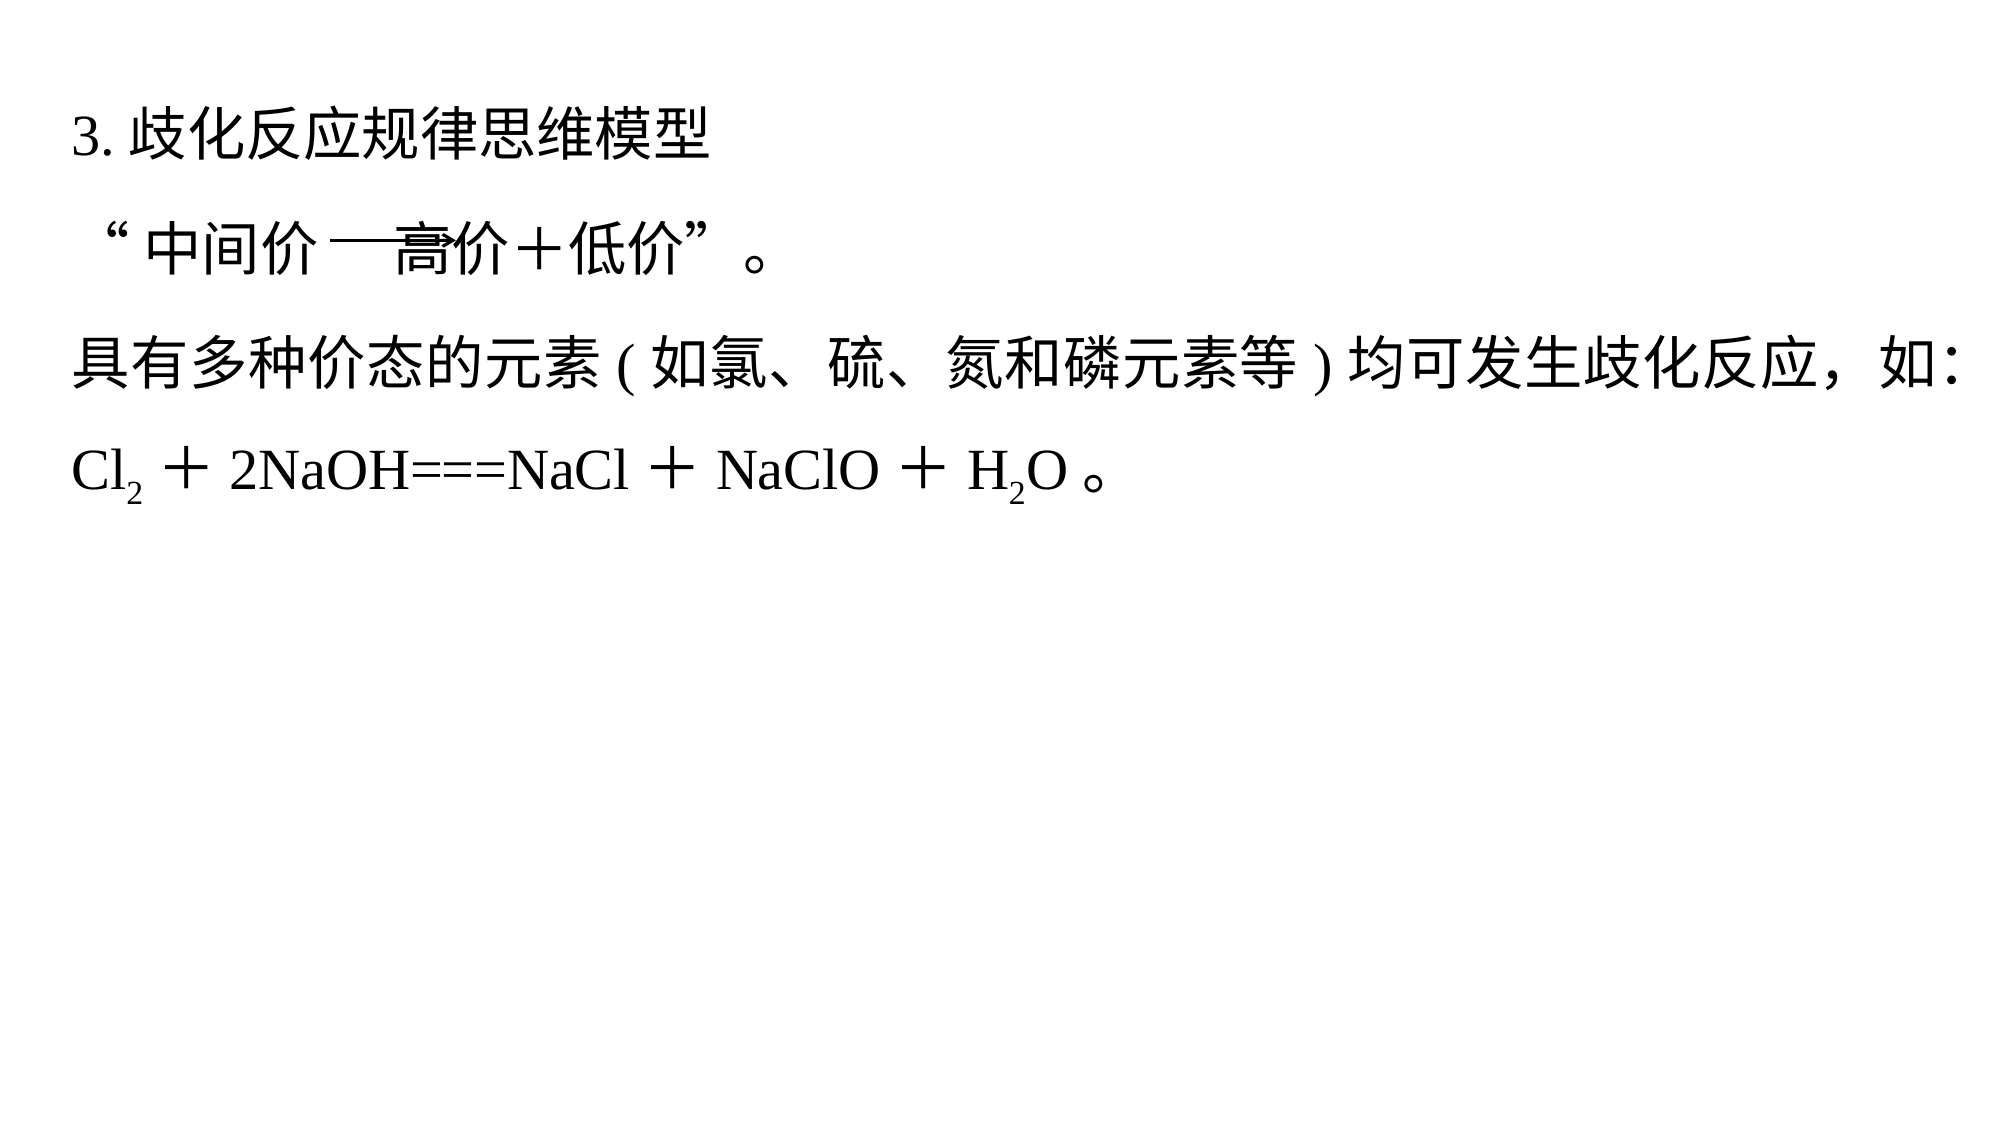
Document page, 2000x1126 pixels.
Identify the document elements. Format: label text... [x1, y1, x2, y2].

text_box 3.歧化反应规律思维模型 “中间价 高价＋低价”。 具有多种价态的元素(如氯、硫、氮和磷元素等)均可发生歧化反应，如：Cl2＋2NaOH===NaCl＋NaClO＋H2O。 [51, 42, 1957, 521]
